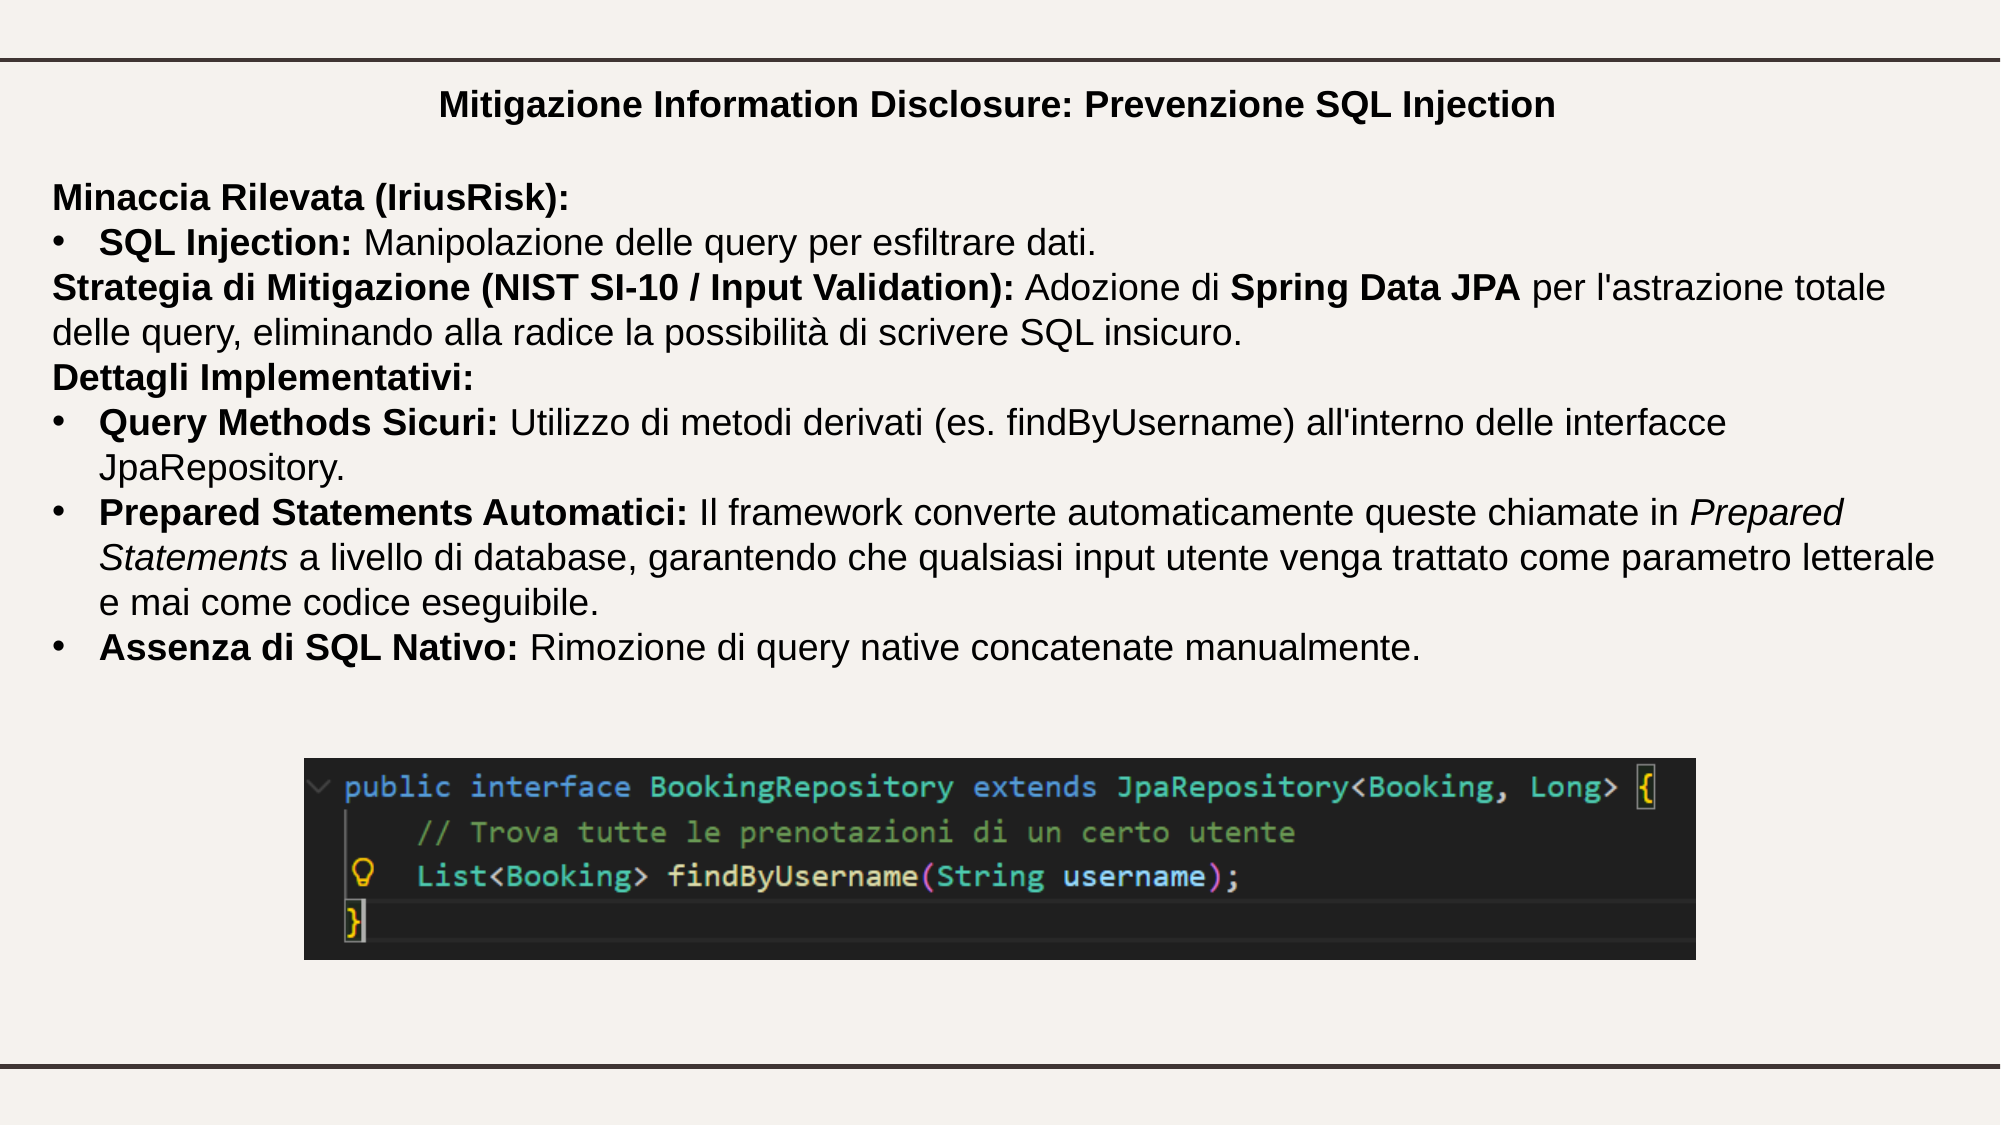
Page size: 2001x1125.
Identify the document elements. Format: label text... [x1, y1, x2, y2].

picture [303, 758, 1696, 960]
text_box Mitigazione Information Disclosure: Prevenzione SQL Injection [423, 72, 1660, 133]
text_box Minaccia Rilevata (IriusRisk): SQL Injection: Manipolazione delle query per esfiltrare dati. Strategia di Mitigazione (NIST SI-10 / Input Validation): Adozione di Spring Data JPA per l'astrazione totale delle query, eliminando alla radice la possibilità di scrivere SQL insicuro. Dettagli Implementativi: Query Methods Sicuri: Utilizzo di metodi derivati (es. findByUsername) all'interno delle interfacce JpaRepository. Prepared Statements Automatici: Il framework converte automaticamente queste chiamate in Prepared Statements a livello di database, garantendo che qualsiasi input utente venga trattato come parametro letterale e mai come codice eseguibile. Assenza di SQL Nativo: Rimozione di query native concatenate manualmente. [37, 165, 1963, 721]
